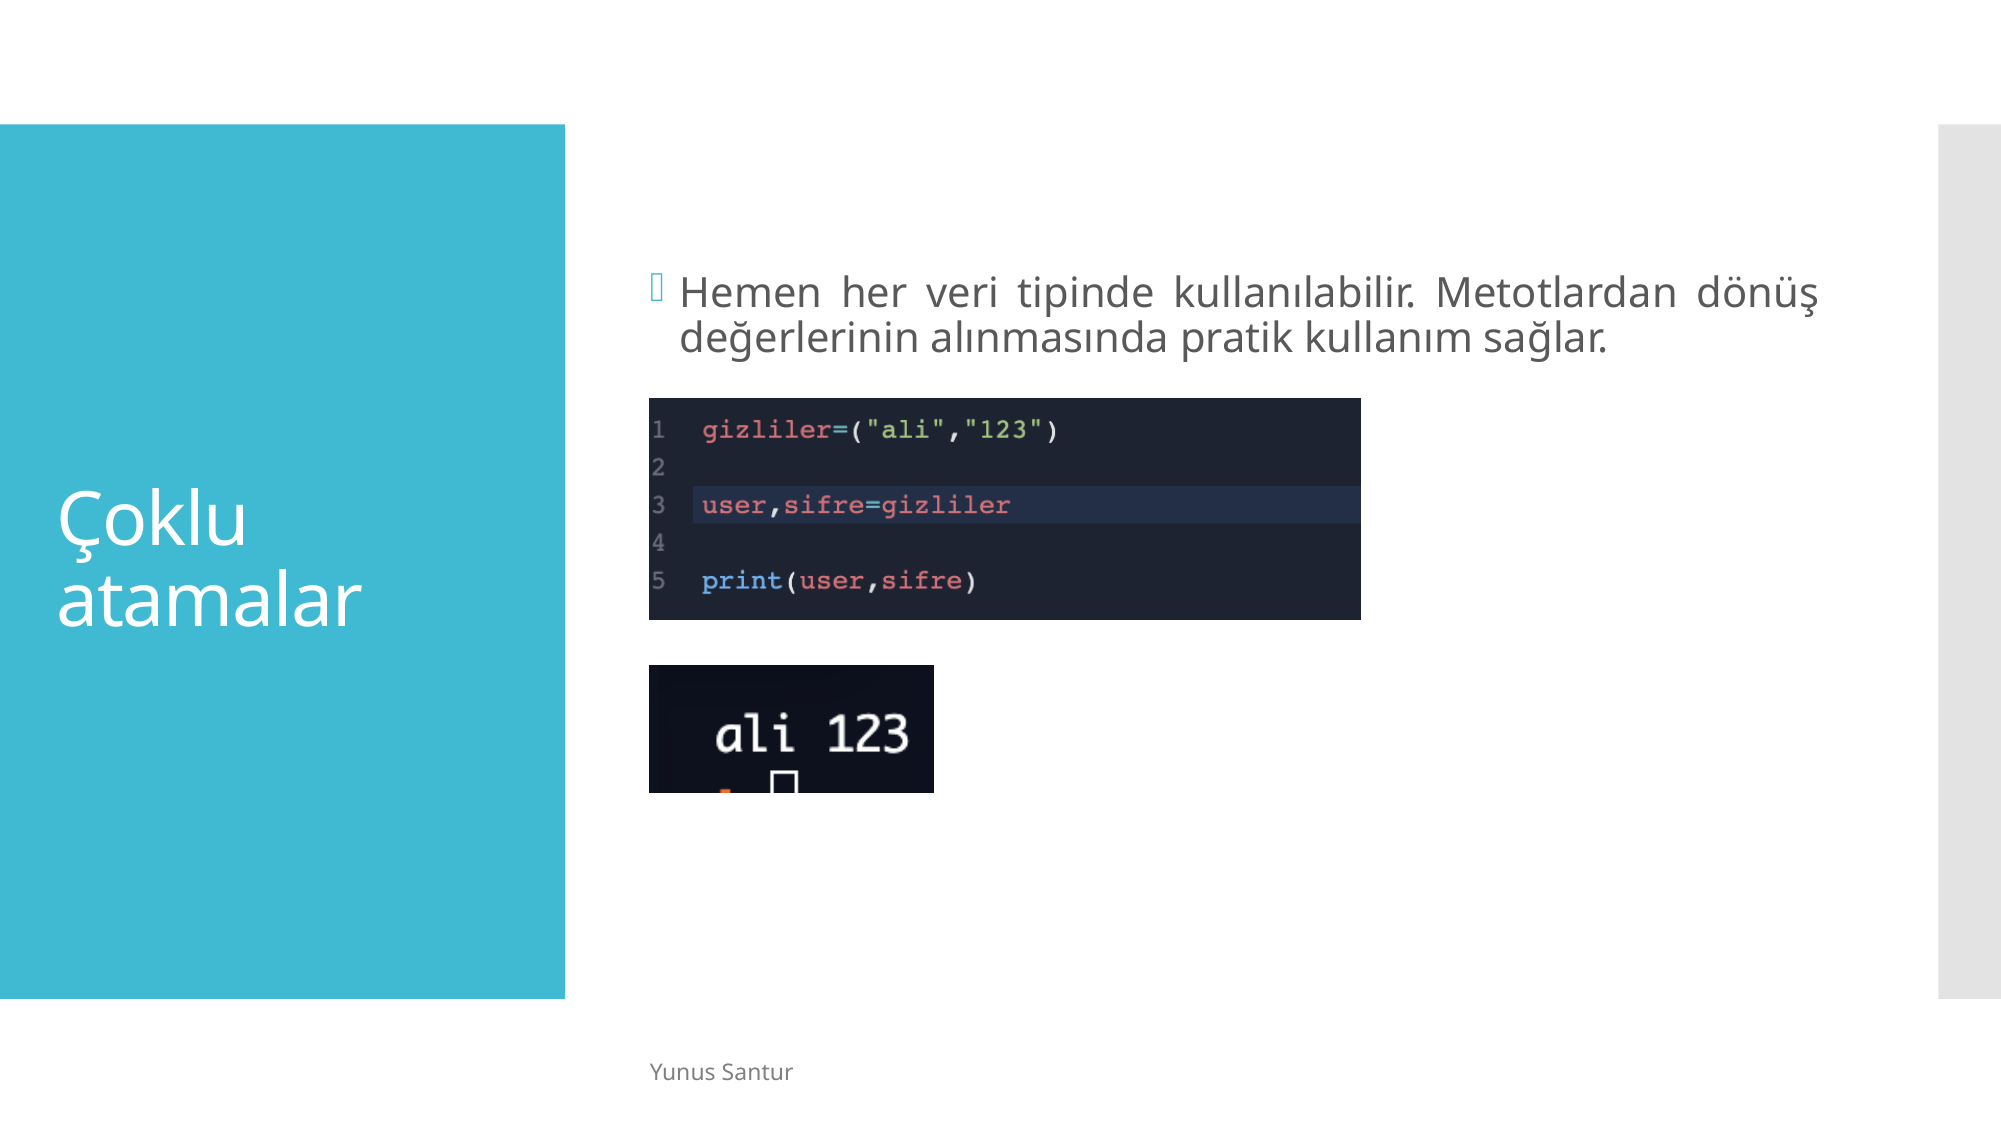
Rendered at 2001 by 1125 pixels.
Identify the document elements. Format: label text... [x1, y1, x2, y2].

list Hemen her veri tipinde kullanılabilir. Metotlardan dönüş değerlerinin alınmasında pratik kullanım sağlar. [634, 141, 1835, 982]
picture [649, 664, 934, 794]
title Çoklu atamalar [41, 184, 525, 940]
footer Yunus Santur [634, 1042, 1605, 1103]
picture [649, 398, 1361, 620]
